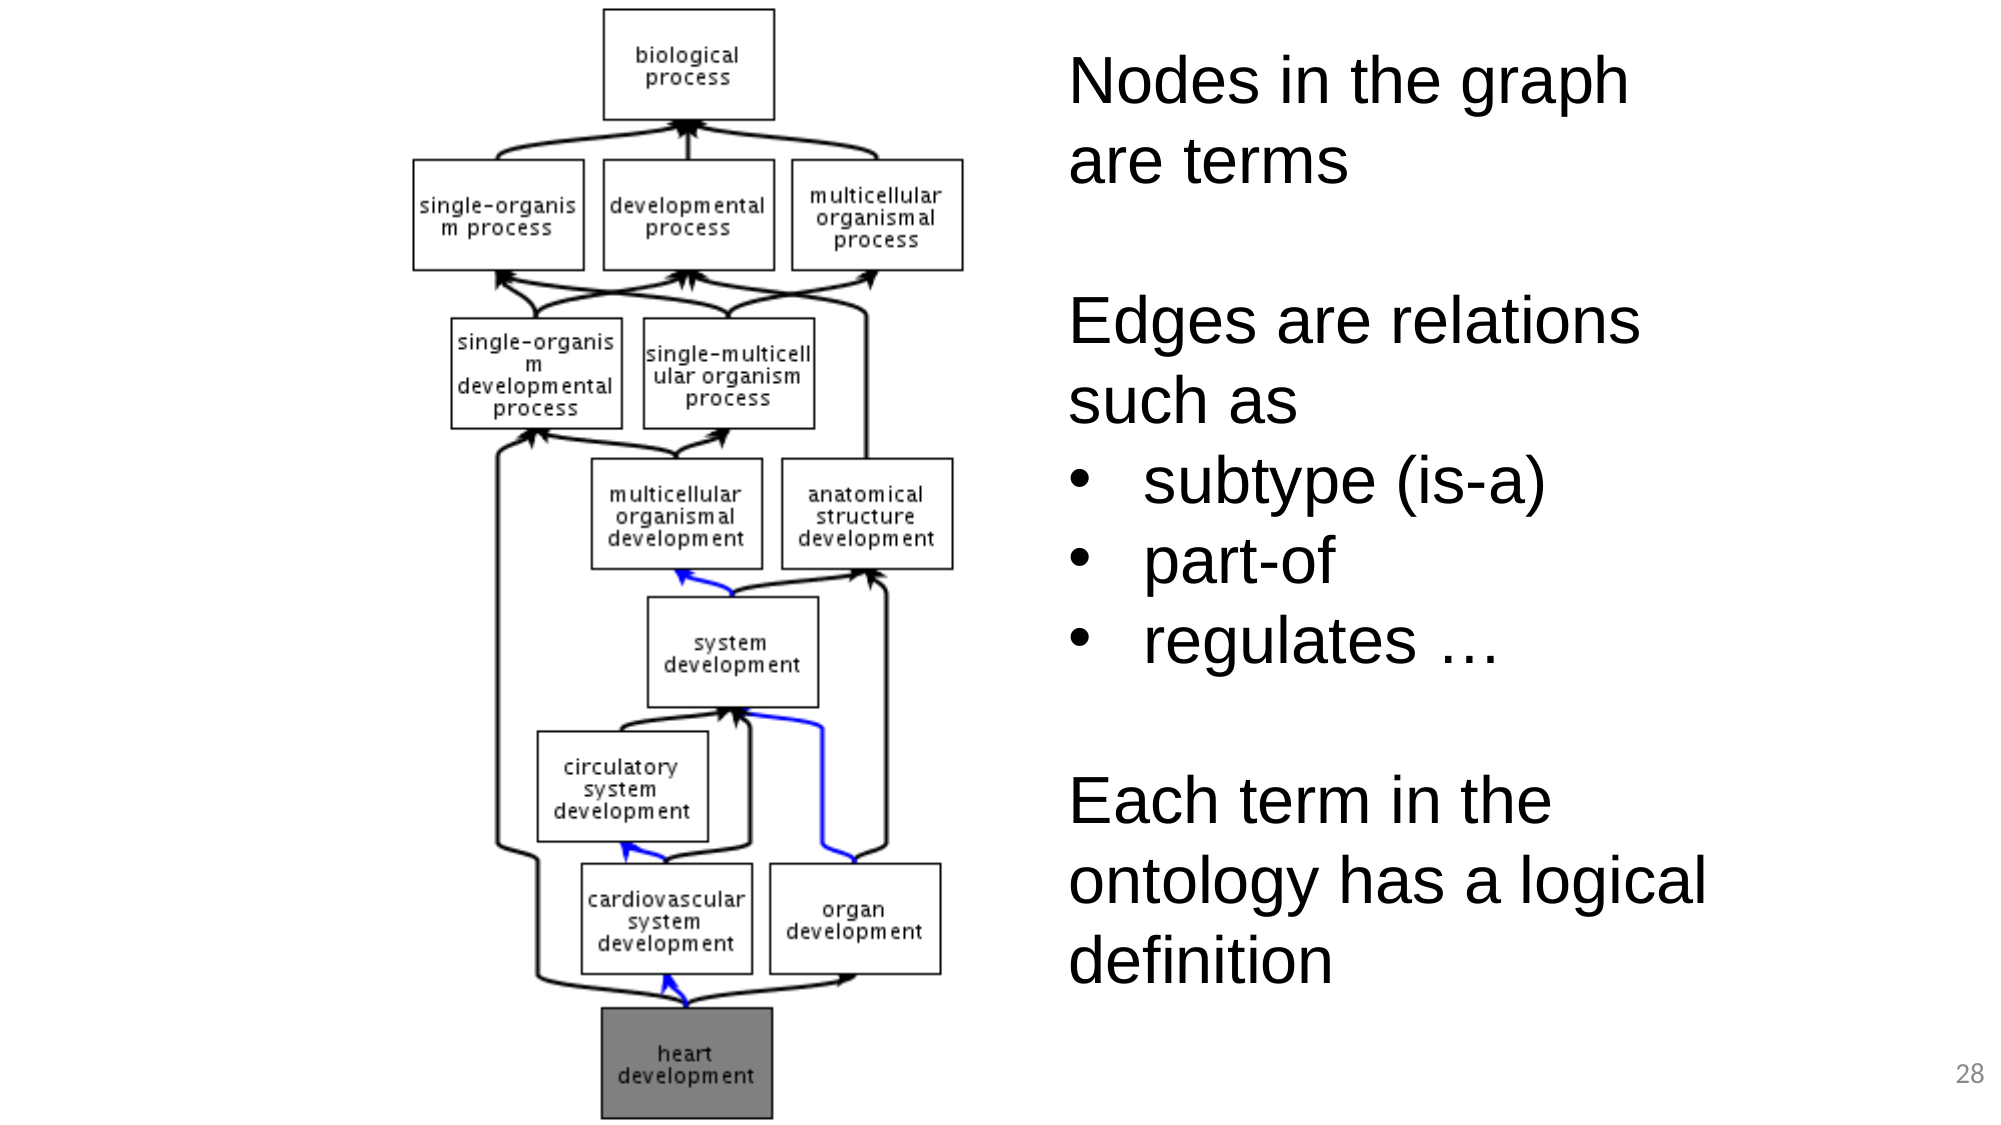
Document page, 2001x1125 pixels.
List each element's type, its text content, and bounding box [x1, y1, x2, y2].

slide_number 28 [1533, 1046, 2000, 1125]
picture [408, 0, 1426, 1125]
text_box Nodes in the graph are terms Edges are relations such as subtype (is-a) part-of regulates … Each term in the ontology has a logical definition [1429, 29, 1732, 1004]
